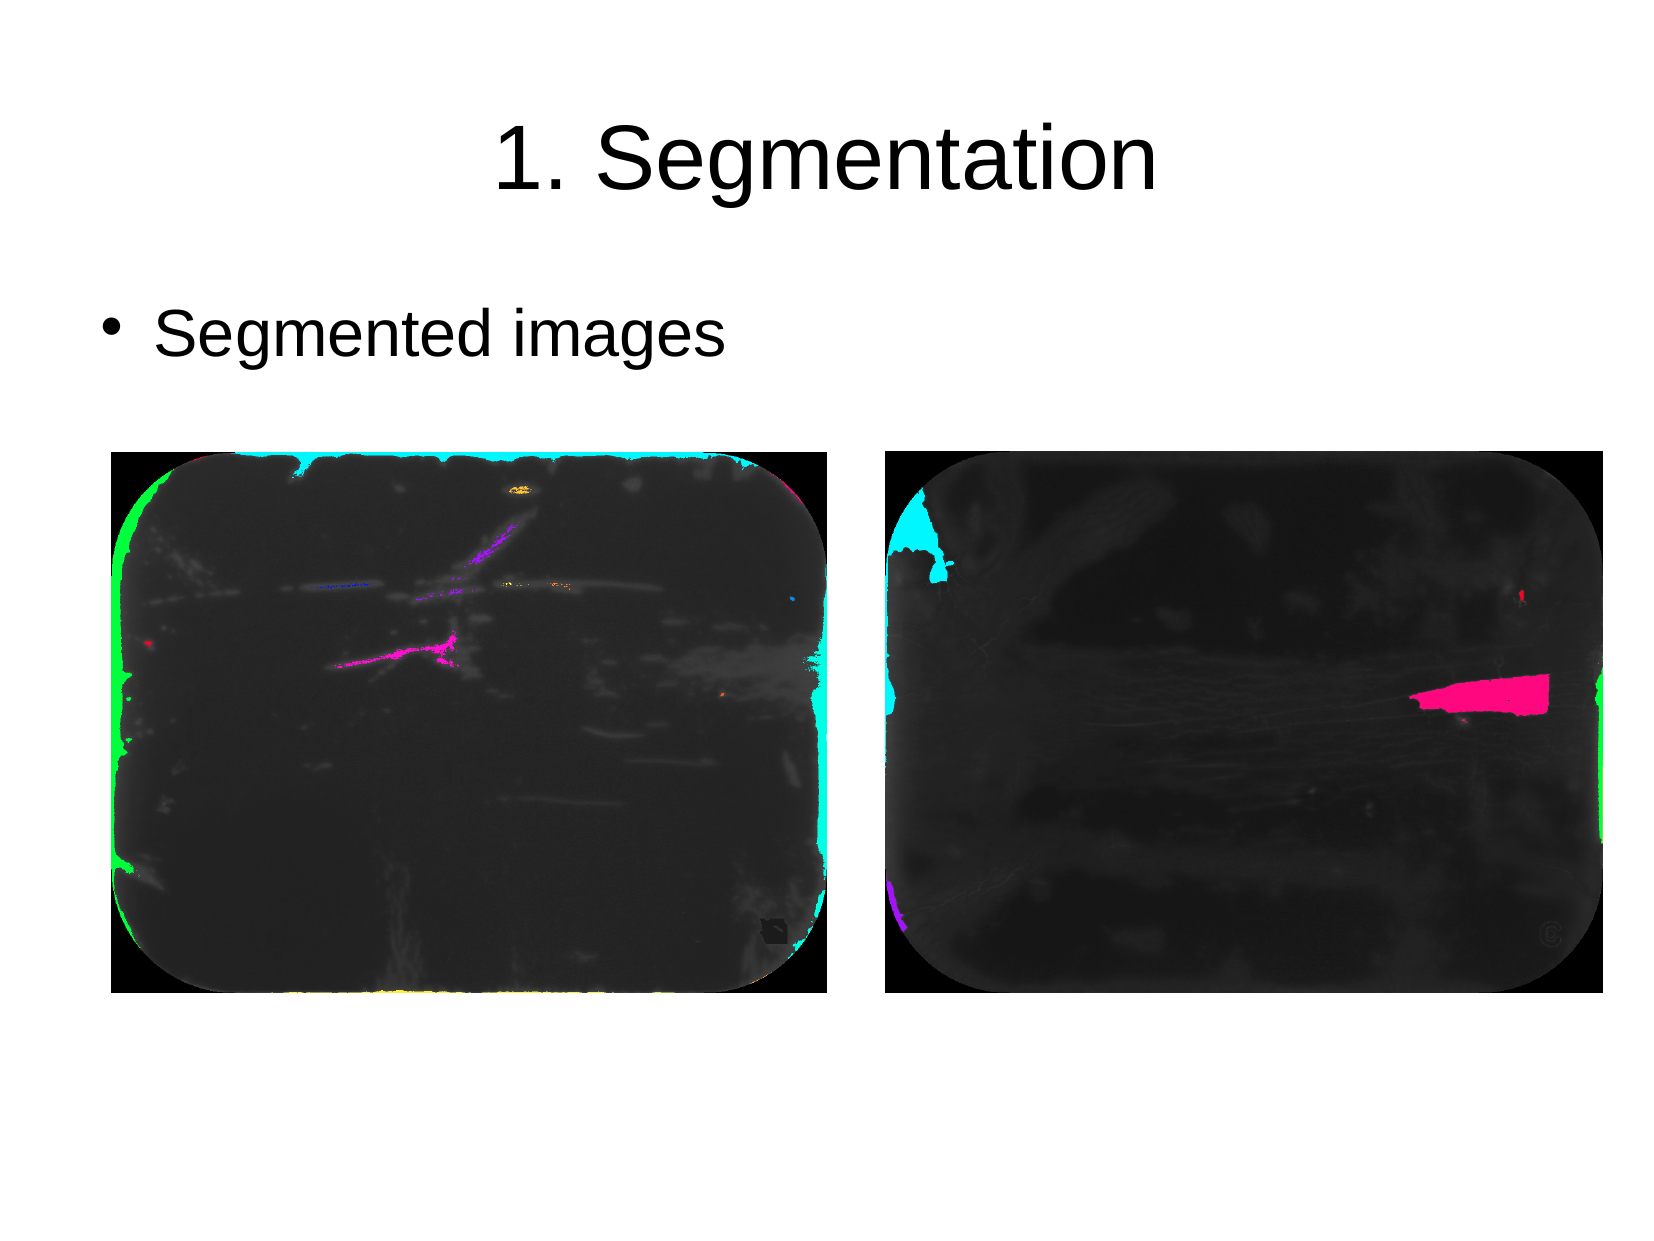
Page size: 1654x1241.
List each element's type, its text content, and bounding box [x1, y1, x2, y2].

picture [885, 451, 1603, 993]
text_box Segmented images [82, 290, 1571, 1010]
picture [110, 452, 827, 993]
text_box 1. Segmentation [82, 49, 1571, 257]
